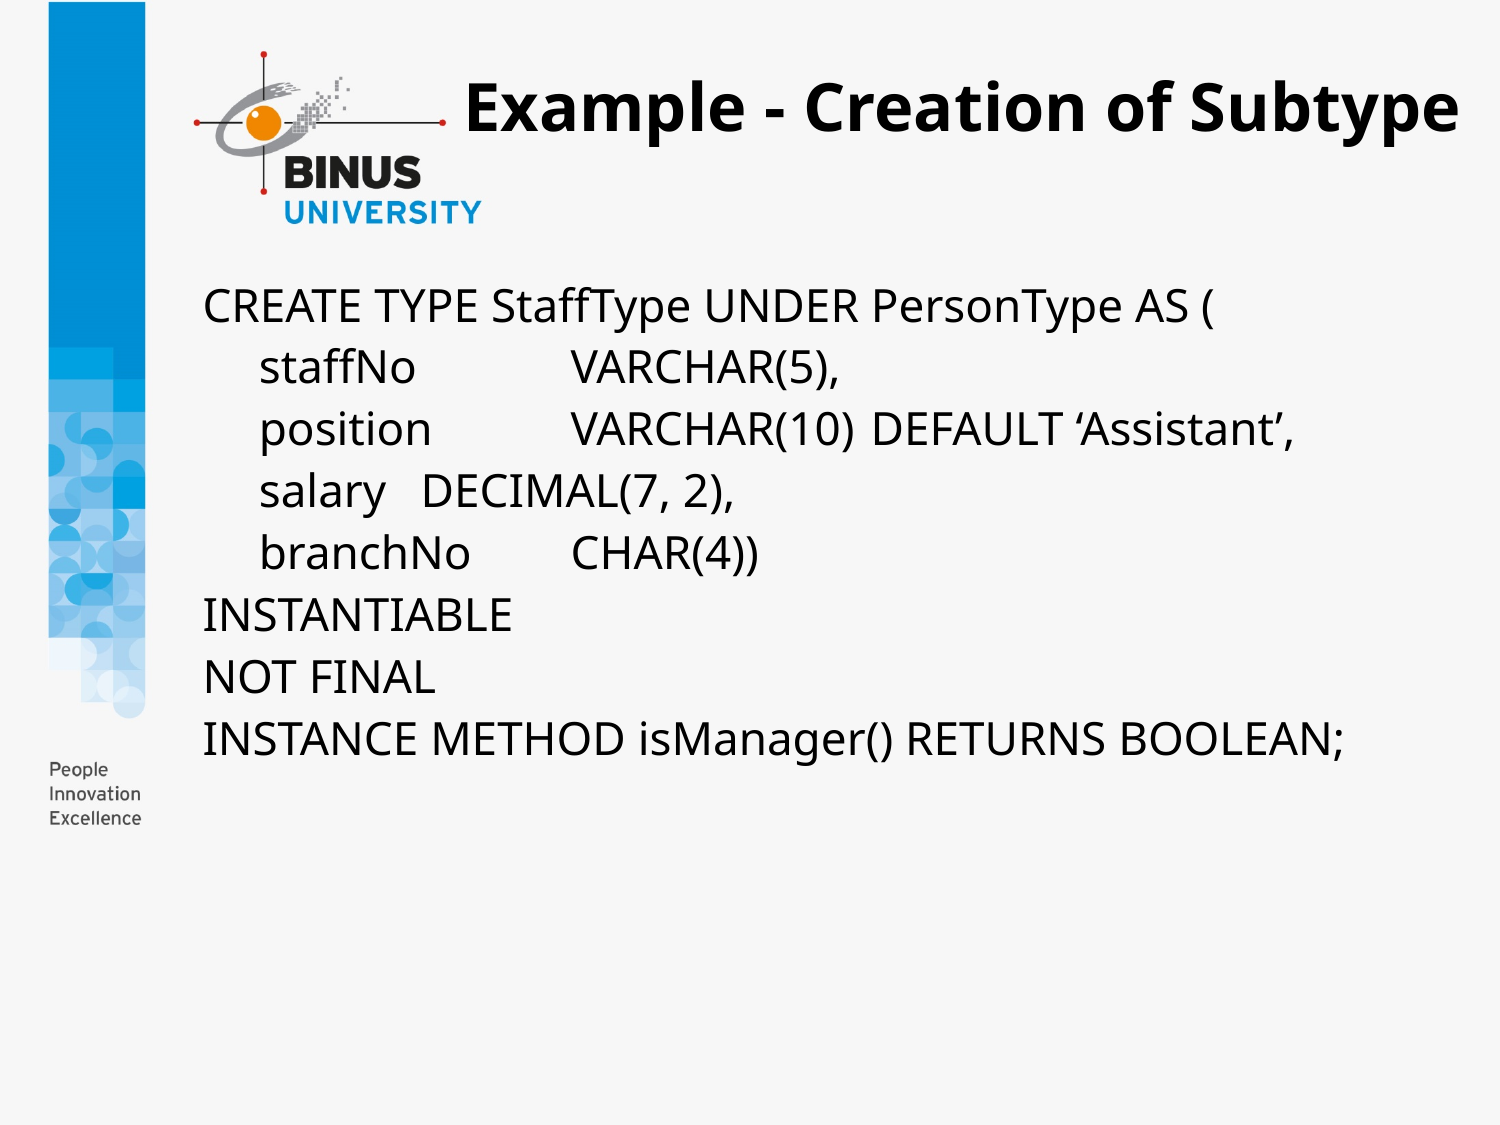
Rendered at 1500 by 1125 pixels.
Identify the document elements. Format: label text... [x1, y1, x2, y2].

title Example - Creation of Subtype [275, 59, 1500, 150]
picture [0, 0, 1500, 845]
list CREATE TYPE StaffType UNDER PersonType AS ( staffNo VARCHAR(5), position VARCHAR(10) DEFAULT ‘Assistant’, salary DECIMAL(7, 2), branchNo CHAR(4)) INSTANTIABLE NOT FINAL INSTANCE METHOD isManager() RETURNS BOOLEAN; [187, 275, 1450, 873]
